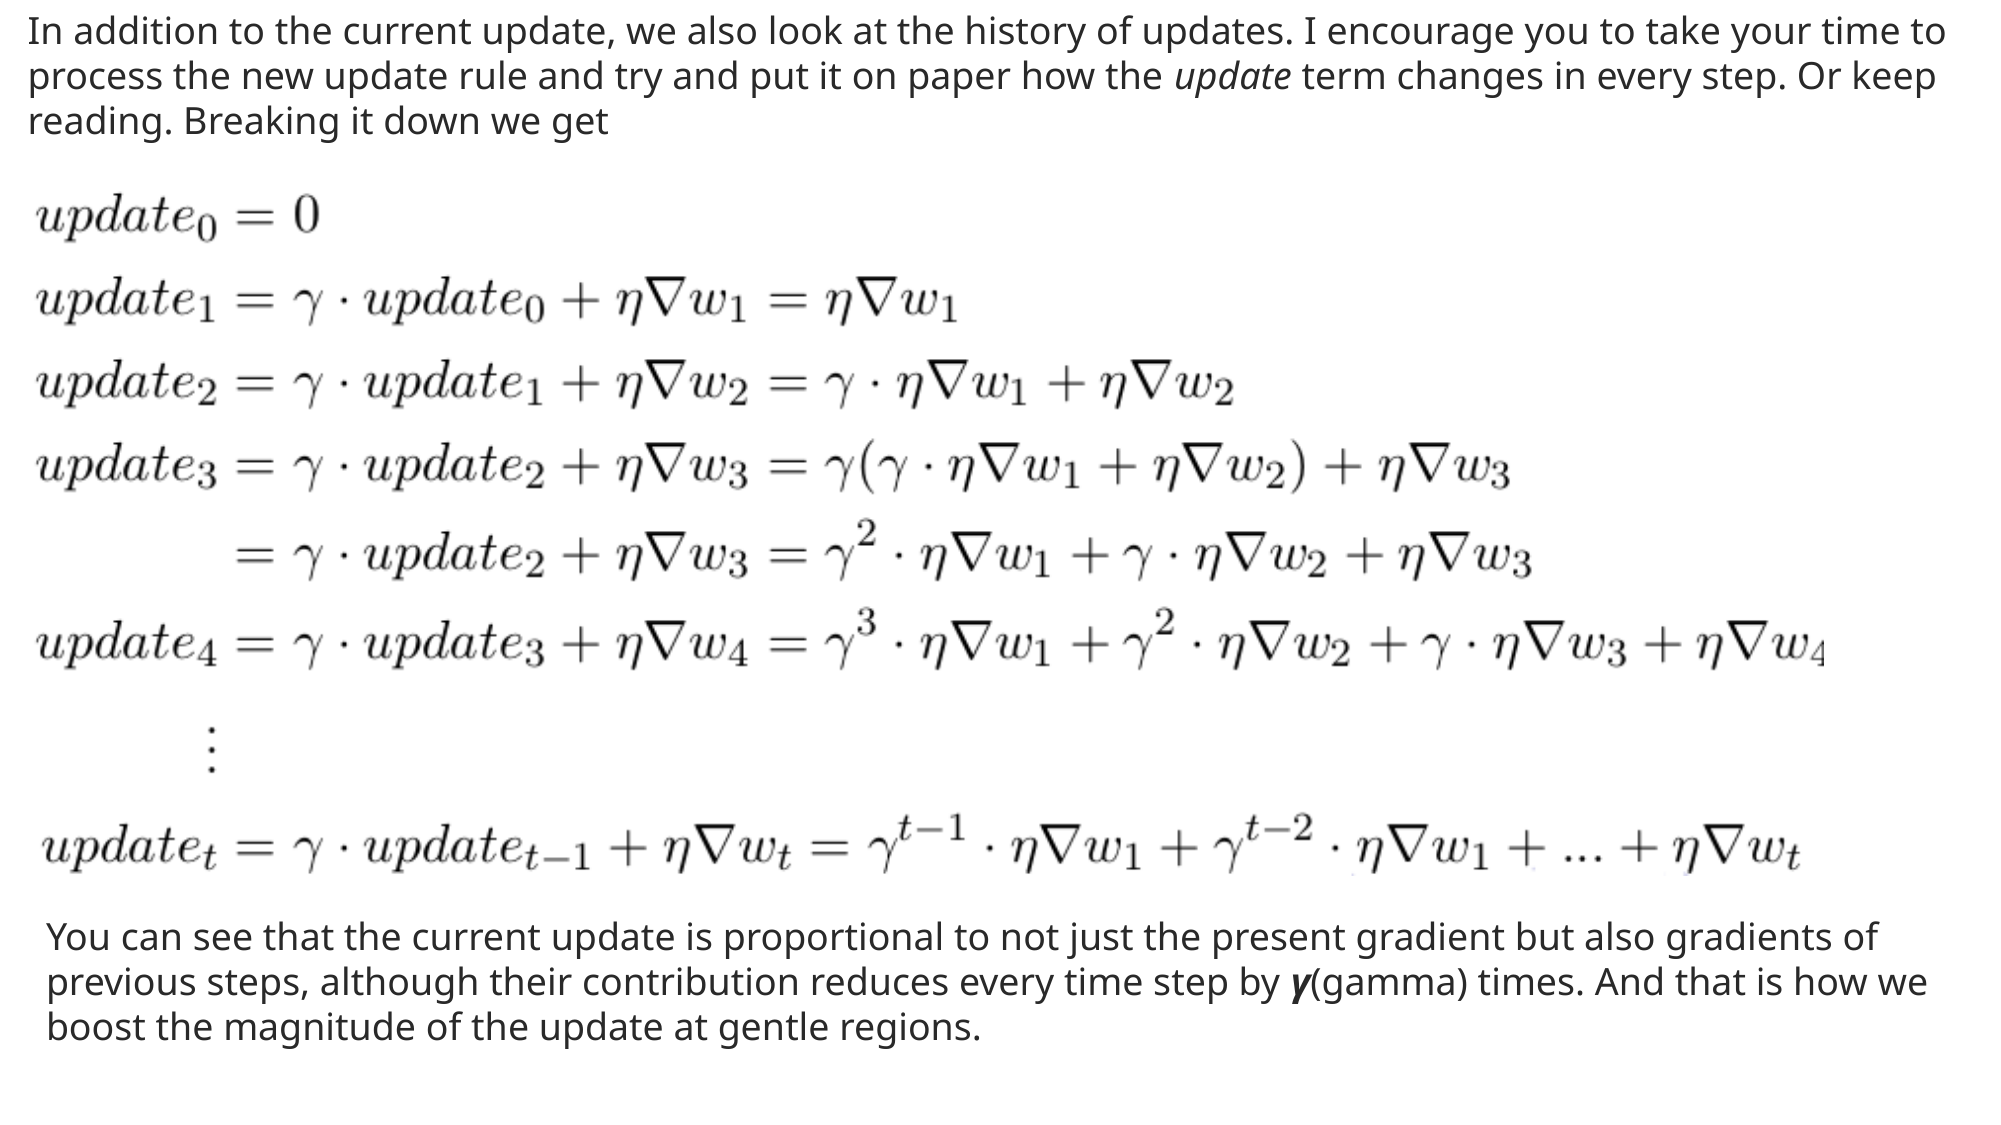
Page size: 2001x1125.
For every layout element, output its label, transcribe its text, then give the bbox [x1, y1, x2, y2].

text_box In addition to the current update, we also look at the history of updates. I encourage you to take your time to process the new update rule and try and put it on paper how the update term changes in every step. Or keep reading. Breaking it down we get [12, 0, 1968, 240]
text_box You can see that the current update is proportional to not just the present gradient but also gradients of previous steps, although their contribution reduces every time step by γ(gamma) times. And that is how we boost the magnitude of the update at gentle regions. [31, 905, 2000, 1056]
picture [31, 188, 1824, 876]
